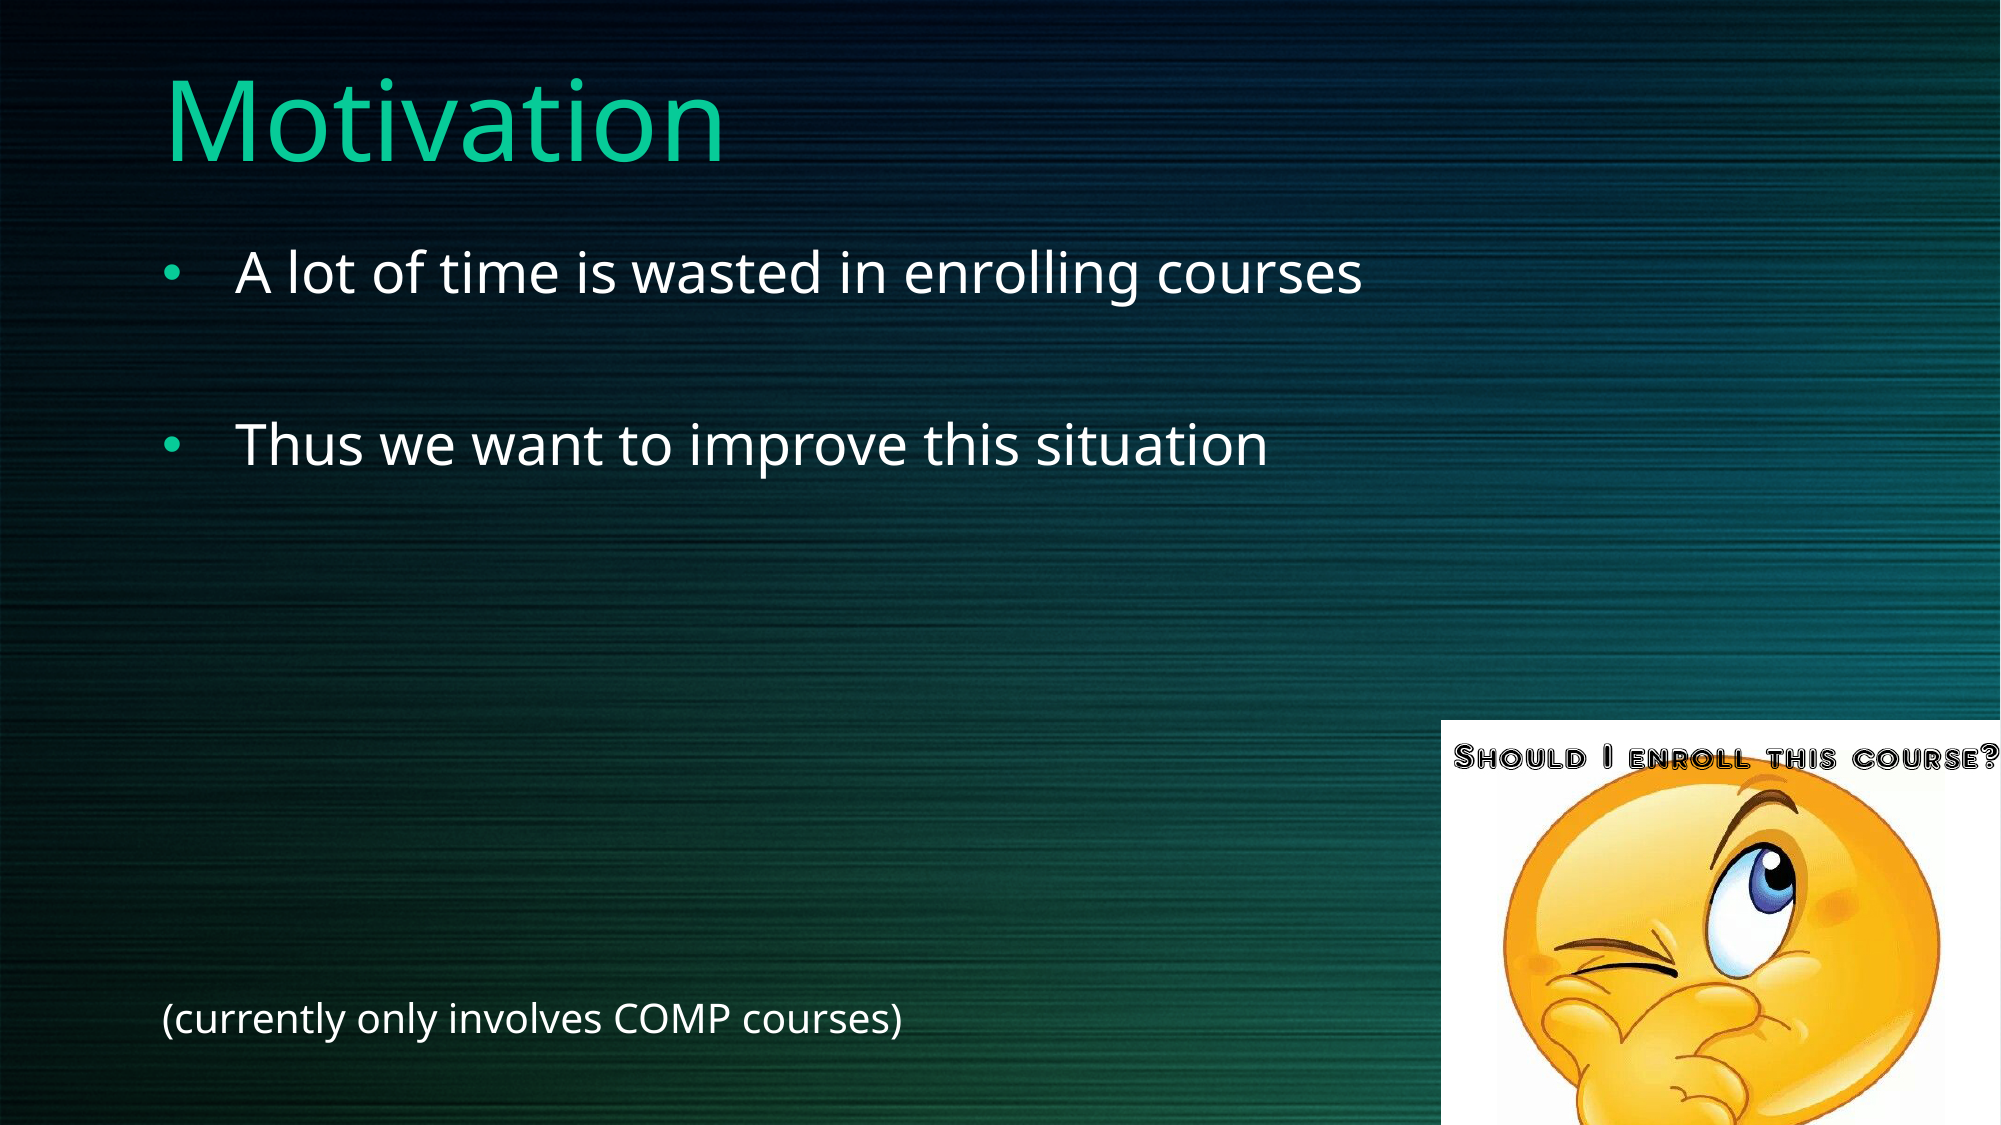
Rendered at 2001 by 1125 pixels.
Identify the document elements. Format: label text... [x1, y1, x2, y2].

list A lot of time is wasted in enrolling courses Thus we want to improve this situation (currently only involves COMP courses) [146, 236, 1835, 1052]
picture [0, 0, 2001, 1125]
title Motivation [146, 43, 1835, 194]
